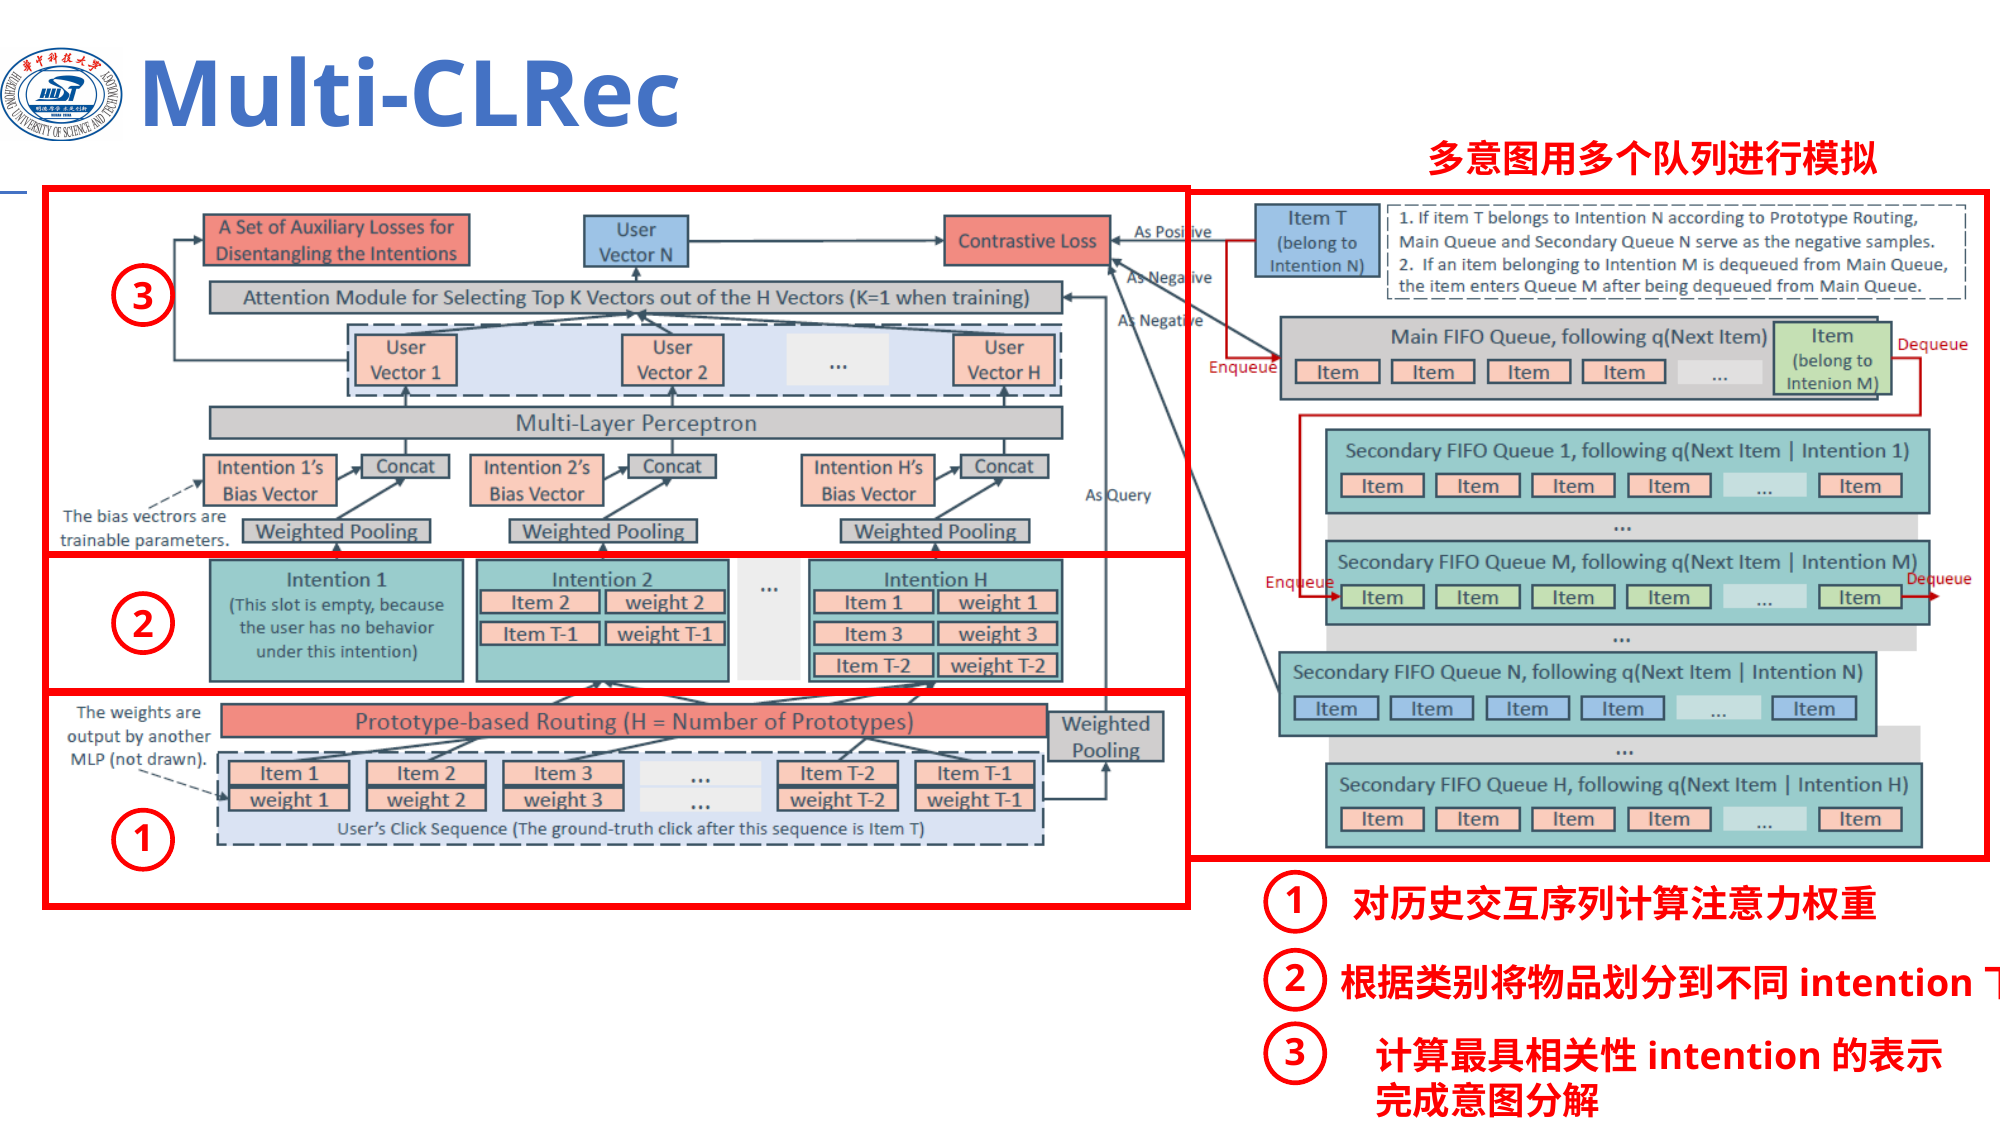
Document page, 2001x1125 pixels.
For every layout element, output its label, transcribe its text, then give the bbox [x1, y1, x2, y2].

text_box 多意图用多个队列进行模拟 [1413, 128, 1893, 154]
text_box 1 [1269, 868, 1321, 929]
text_box 对历史交互序列计算注意力权重 [1338, 873, 1893, 933]
text_box 3 [1269, 1020, 1321, 1080]
text_box [1264, 1037, 1269, 1069]
text_box [1321, 963, 1326, 997]
list Multi-CLRec [123, 39, 1328, 147]
text_box [1280, 1080, 1311, 1084]
text_box [1281, 929, 1309, 933]
text_box [1264, 886, 1269, 918]
text_box [44, 865, 1189, 907]
text_box [1264, 964, 1269, 996]
text_box 根据类别将物品划分到不同intention下 [1325, 951, 2000, 1011]
text_box [1321, 885, 1326, 919]
picture [27, 154, 2000, 865]
text_box [1281, 1007, 1310, 1011]
text_box 2 [1269, 946, 1321, 1007]
text_box [1321, 1036, 1326, 1070]
picture [0, 47, 123, 141]
text_box [129, 867, 157, 871]
